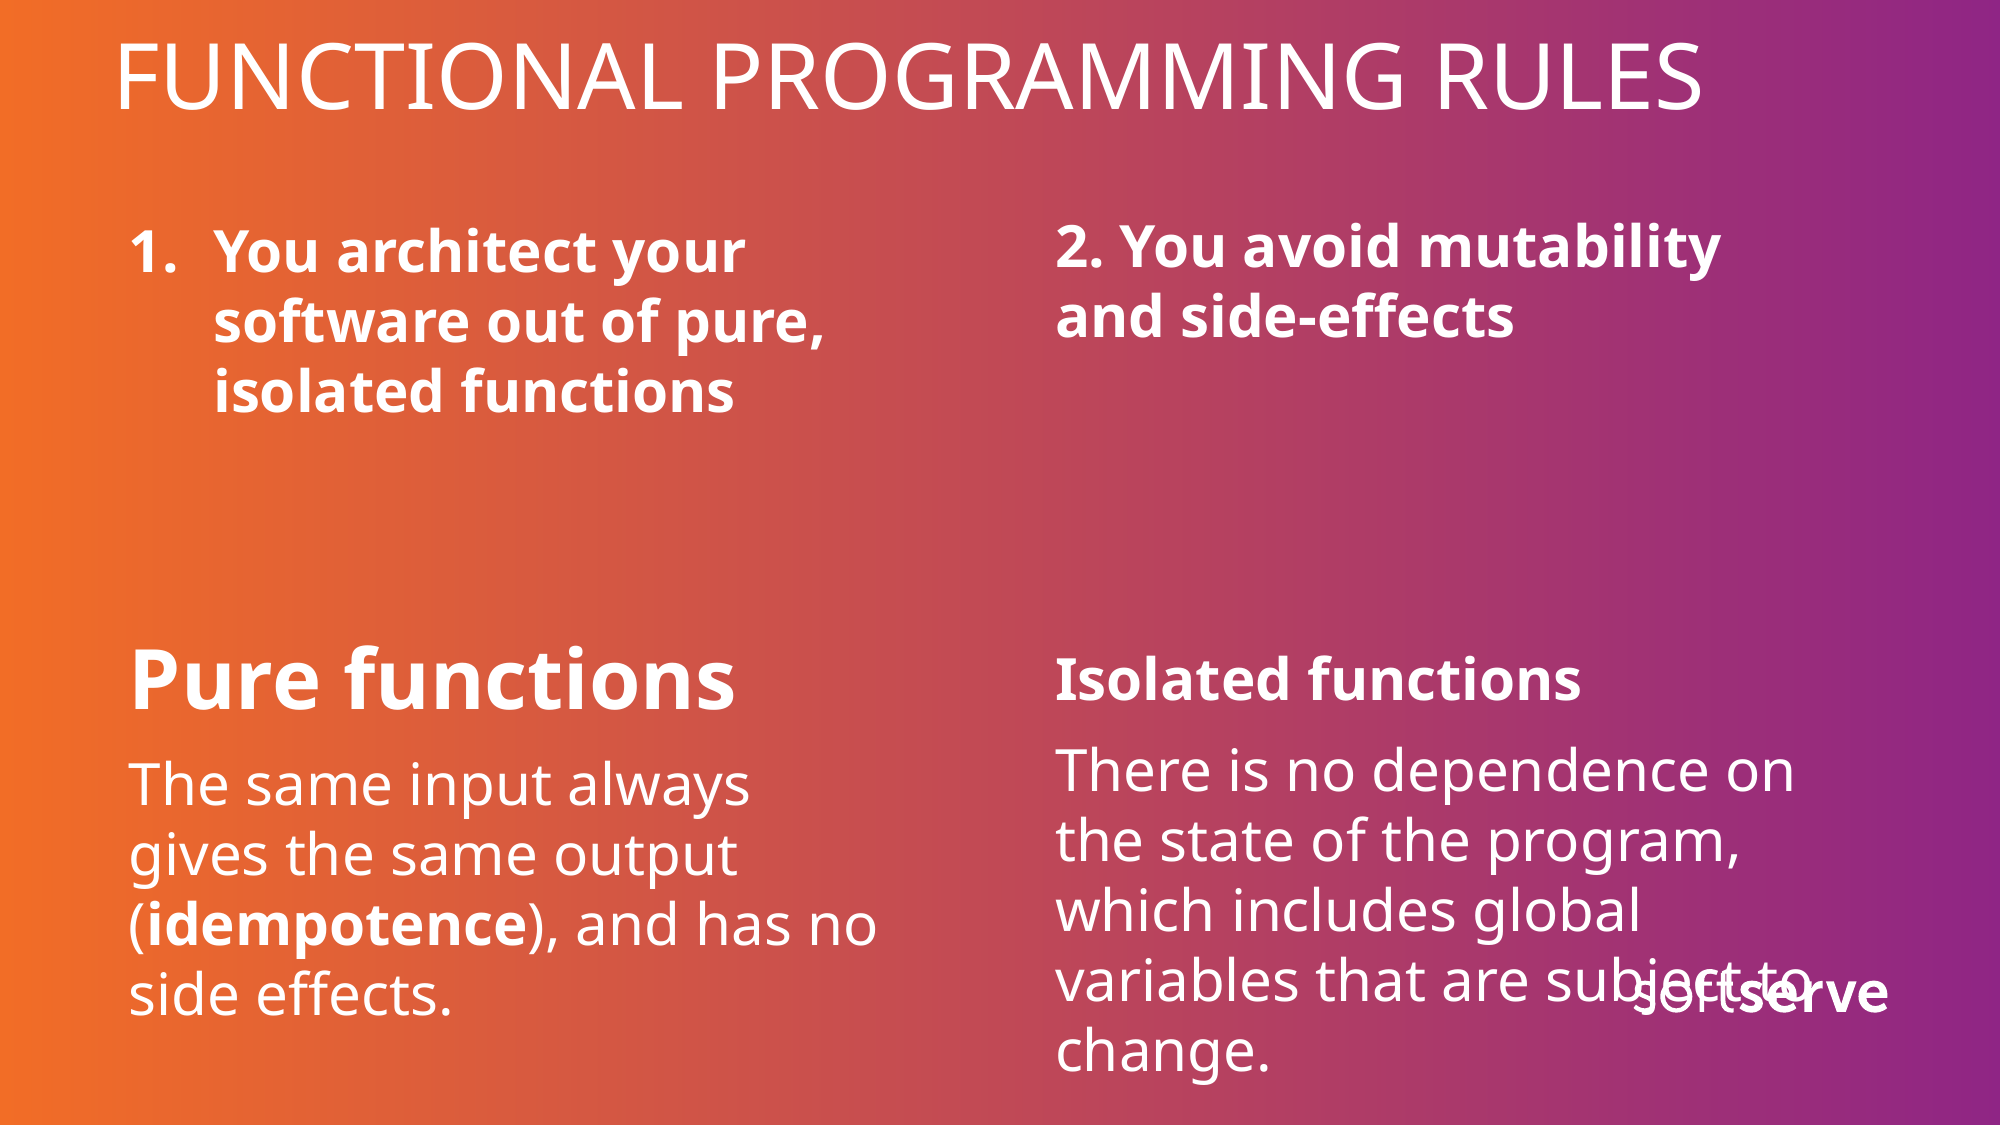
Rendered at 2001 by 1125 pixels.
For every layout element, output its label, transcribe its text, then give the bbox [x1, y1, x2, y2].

title FUNCTIONAL PROGRAMMING RULES [112, 22, 1888, 136]
list 2. You avoid mutability and side-effects Isolated functions There is no dependence on the state of the program, which includes global variables that are subject to change. [1054, 201, 1835, 953]
list You architect your software out of pure, isolated functions Pure functions The same input always gives the same output (idempotence), and has no side effects. [128, 206, 909, 958]
